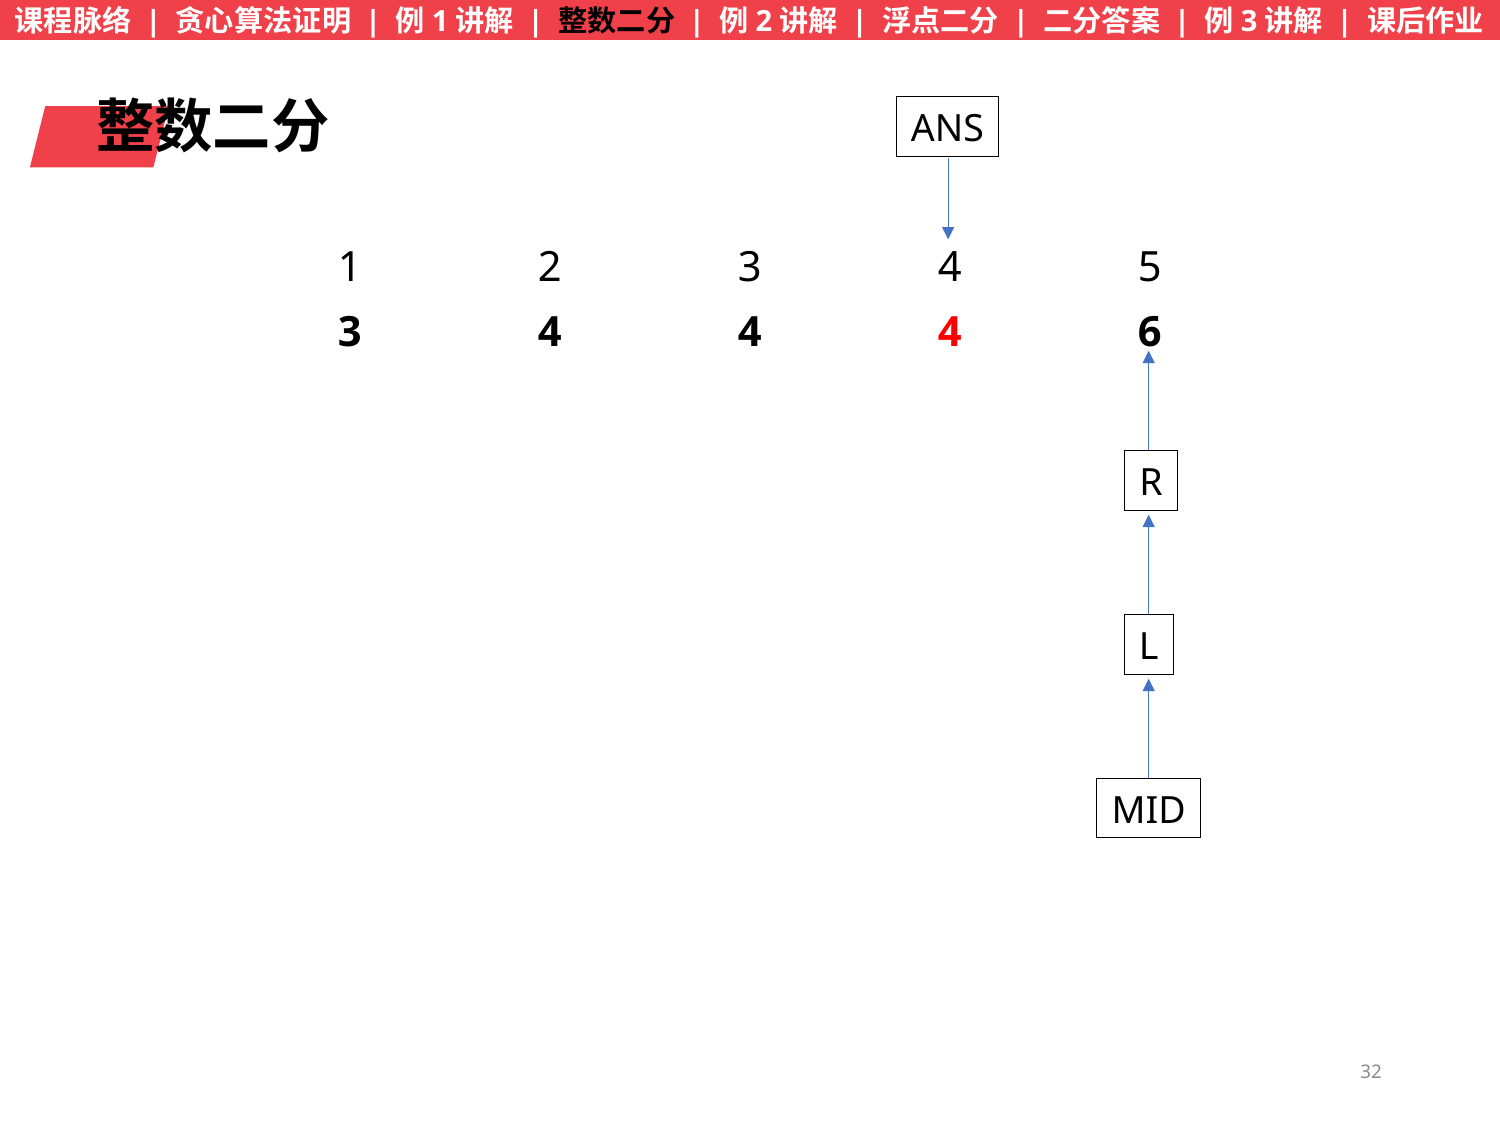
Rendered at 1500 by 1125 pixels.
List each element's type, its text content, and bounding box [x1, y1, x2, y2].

table_header 4 [850, 229, 1050, 294]
table_cell 4 [850, 294, 1050, 359]
table_header 1 [250, 229, 450, 294]
table_cell 6 [1050, 294, 1250, 359]
text_box 课程脉络 | 贪心算法证明 | 例1讲解 | 整数二分 | 例2讲解 | 浮点二分 | 二分答案 | 例3讲解 | 课后作业 [0, 0, 1500, 41]
table_cell 4 [450, 294, 650, 359]
text_box L [1124, 614, 1174, 675]
table_header 2 [450, 229, 650, 294]
slide_number 32 [1059, 1042, 1397, 1103]
table_header 3 [650, 229, 850, 294]
text_box R [1124, 450, 1178, 511]
text_box MID [1096, 778, 1201, 838]
table_header 5 [1050, 229, 1250, 294]
table_cell 4 [650, 294, 850, 359]
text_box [29, 81, 1246, 168]
table_cell 3 [250, 294, 450, 359]
